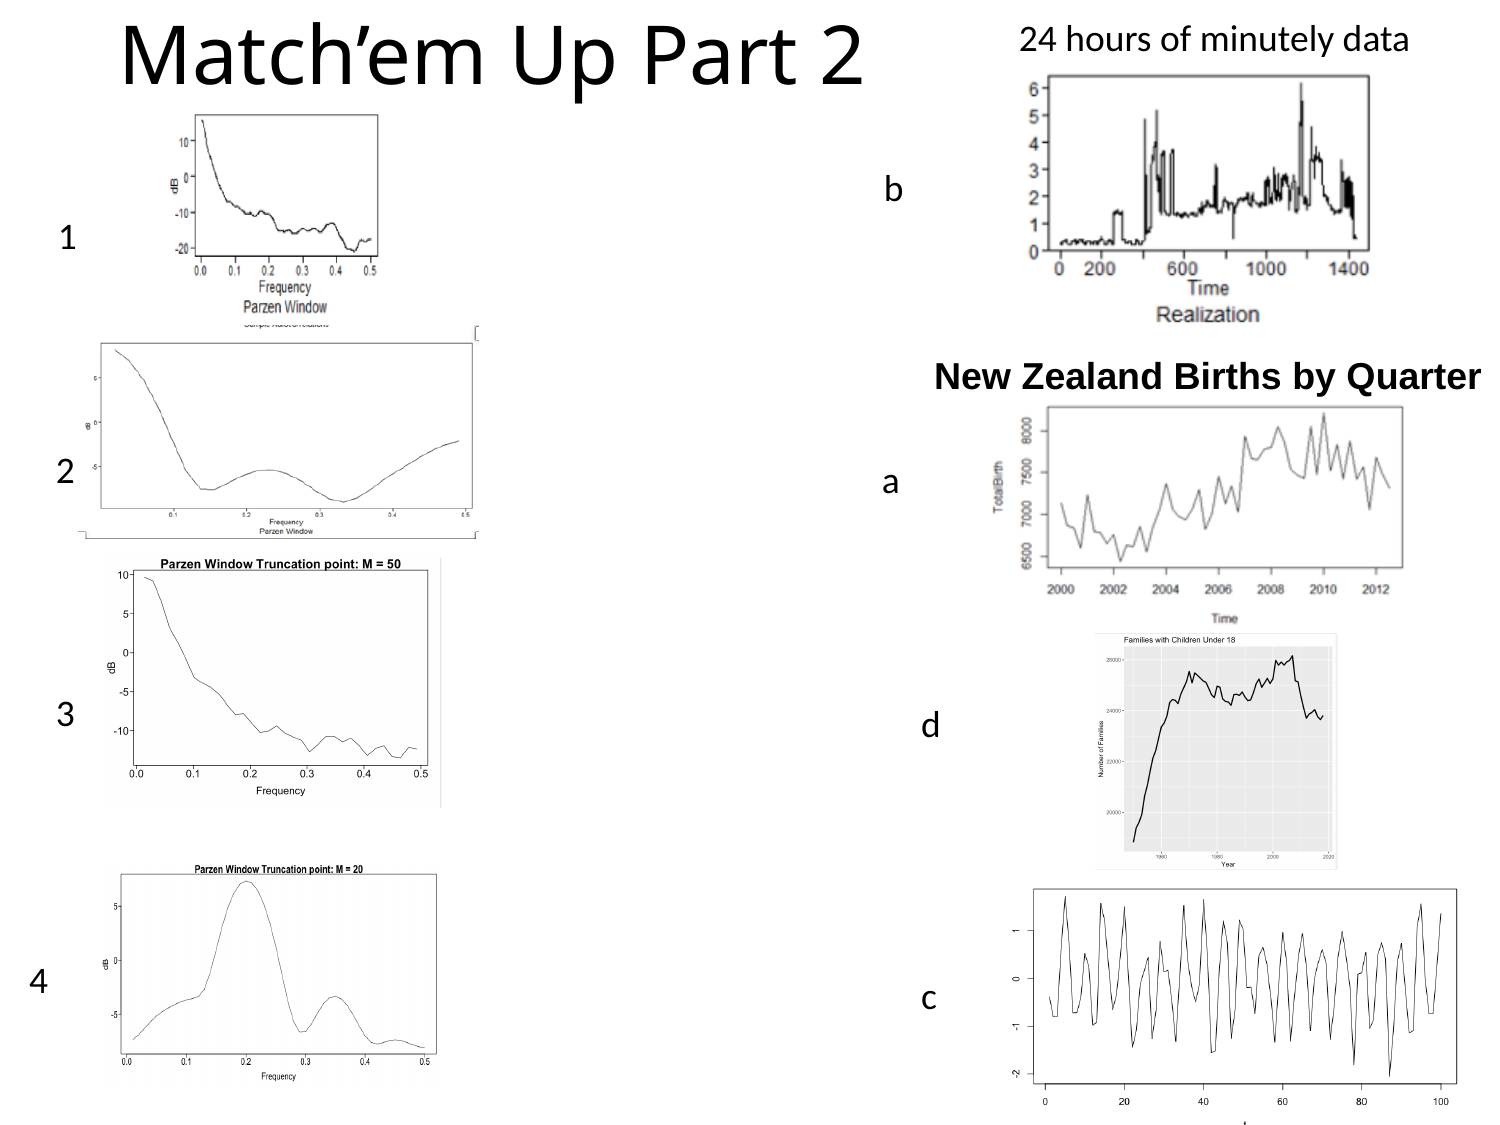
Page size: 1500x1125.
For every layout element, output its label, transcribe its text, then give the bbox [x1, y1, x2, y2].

text_box 24 hours of minutely data [1004, 6, 1479, 67]
text_box a [867, 448, 973, 509]
picture [99, 863, 445, 1095]
text_box c [906, 964, 1004, 1024]
picture [1008, 54, 1402, 342]
title Match’em Up Part 2 [103, 6, 1008, 110]
picture [1004, 877, 1468, 1125]
text_box 4 [14, 948, 99, 1009]
text_box d [906, 692, 1012, 753]
picture [992, 354, 1418, 631]
text_box 2 [41, 439, 78, 499]
text_box 3 [41, 681, 103, 742]
text_box New Zealand Births by Quarter [919, 344, 1497, 405]
text_box 1 [43, 204, 149, 265]
picture [78, 89, 480, 540]
picture [103, 558, 442, 808]
text_box b [869, 156, 975, 216]
picture [1095, 633, 1338, 870]
